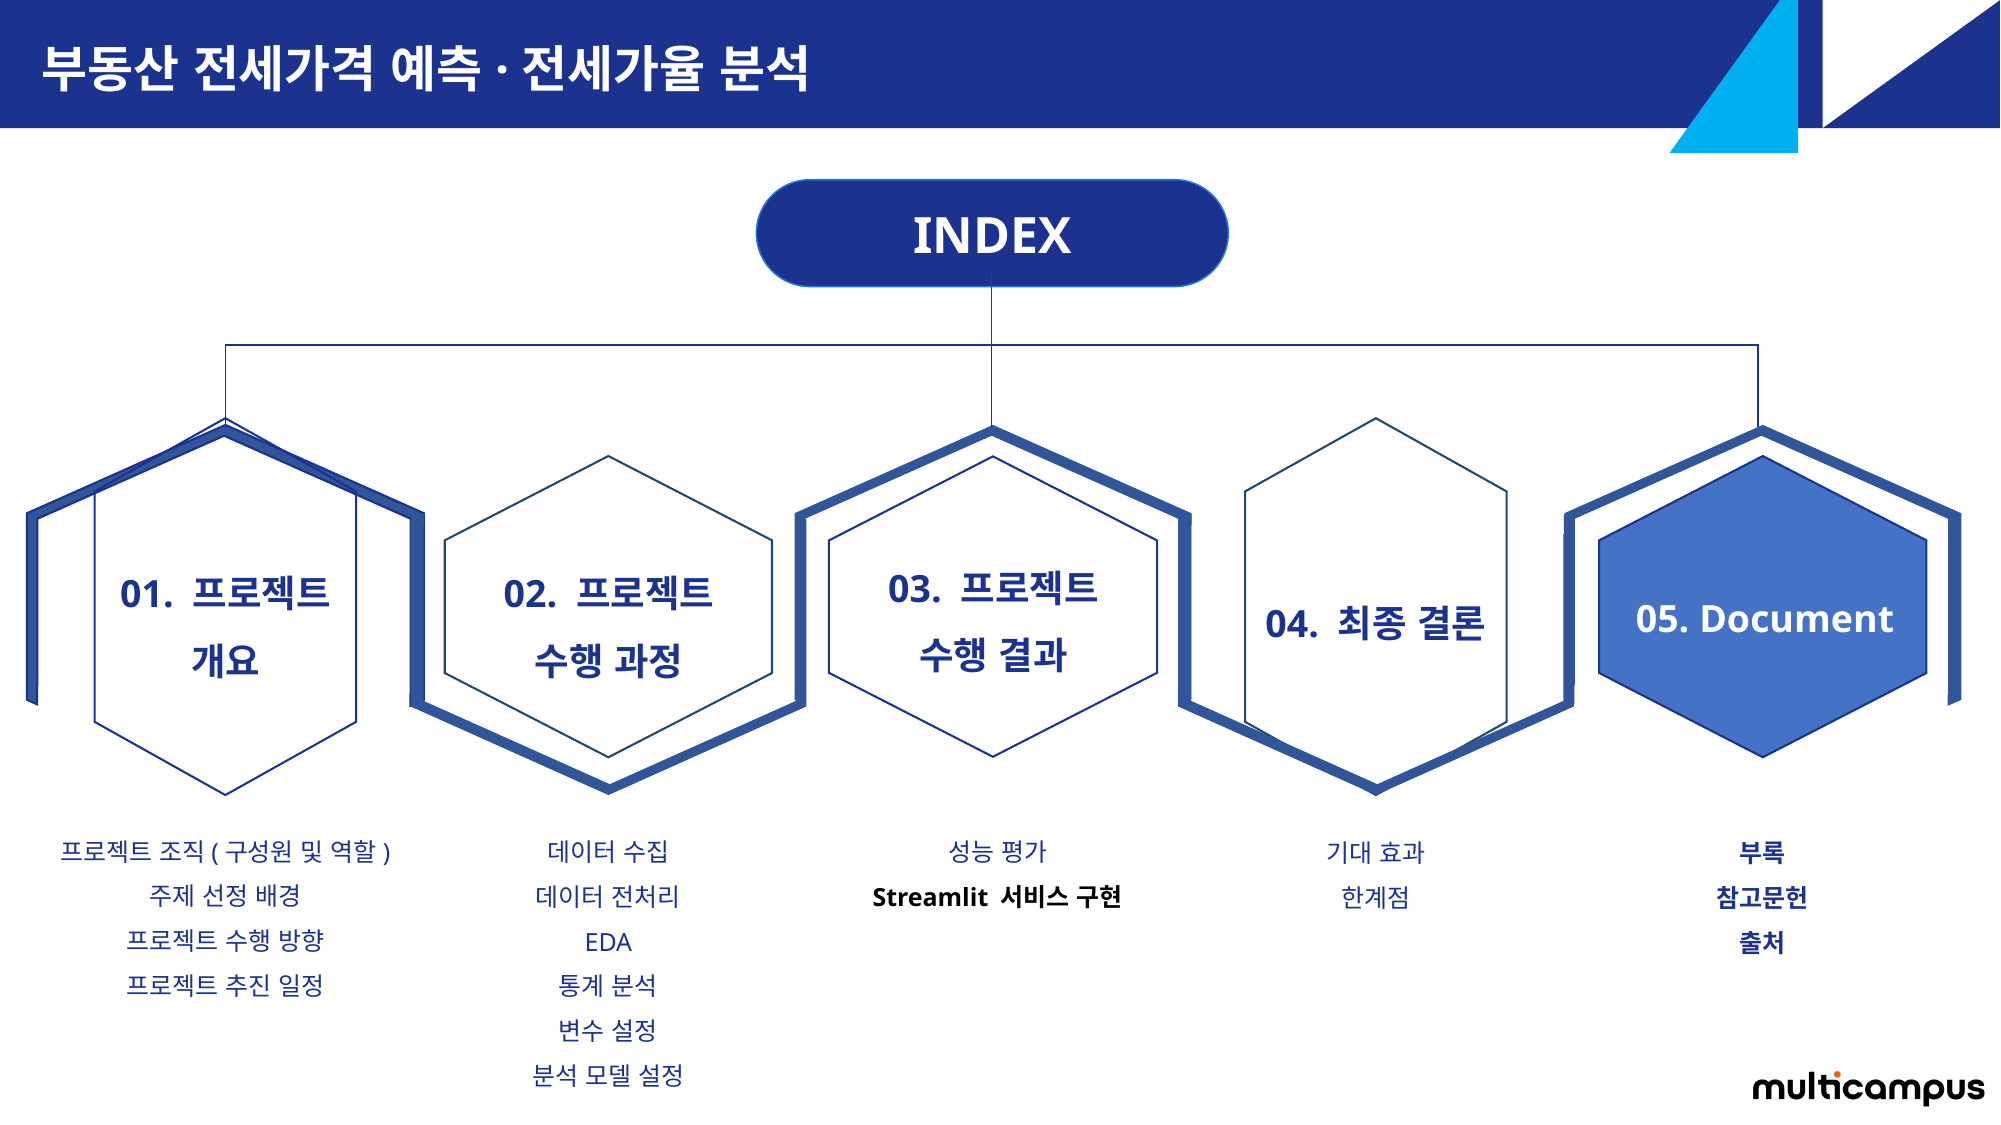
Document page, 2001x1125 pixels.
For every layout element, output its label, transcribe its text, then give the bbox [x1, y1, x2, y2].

picture [1753, 1070, 1985, 1108]
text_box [1644, 0, 2000, 129]
text_box 부동산 전세가격 예측·전세가율 분석 [0, 0, 1642, 129]
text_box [27, 179, 1961, 1102]
